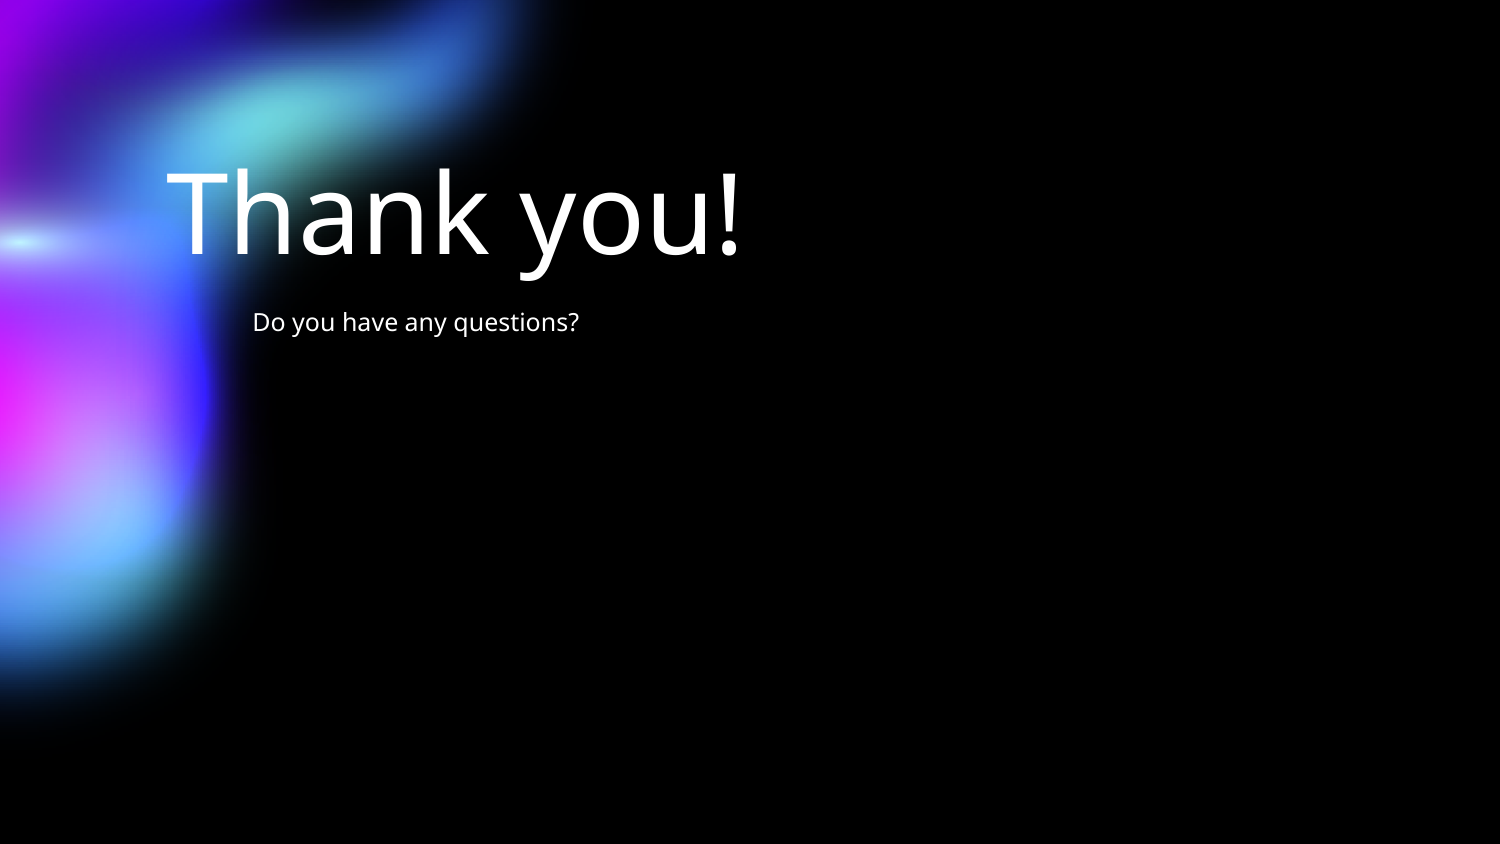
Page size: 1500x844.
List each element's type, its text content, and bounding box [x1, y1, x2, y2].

subtitle Thank you! [113, 142, 1079, 292]
text_box Do you have any questions? [199, 291, 930, 494]
picture [0, 0, 1491, 844]
